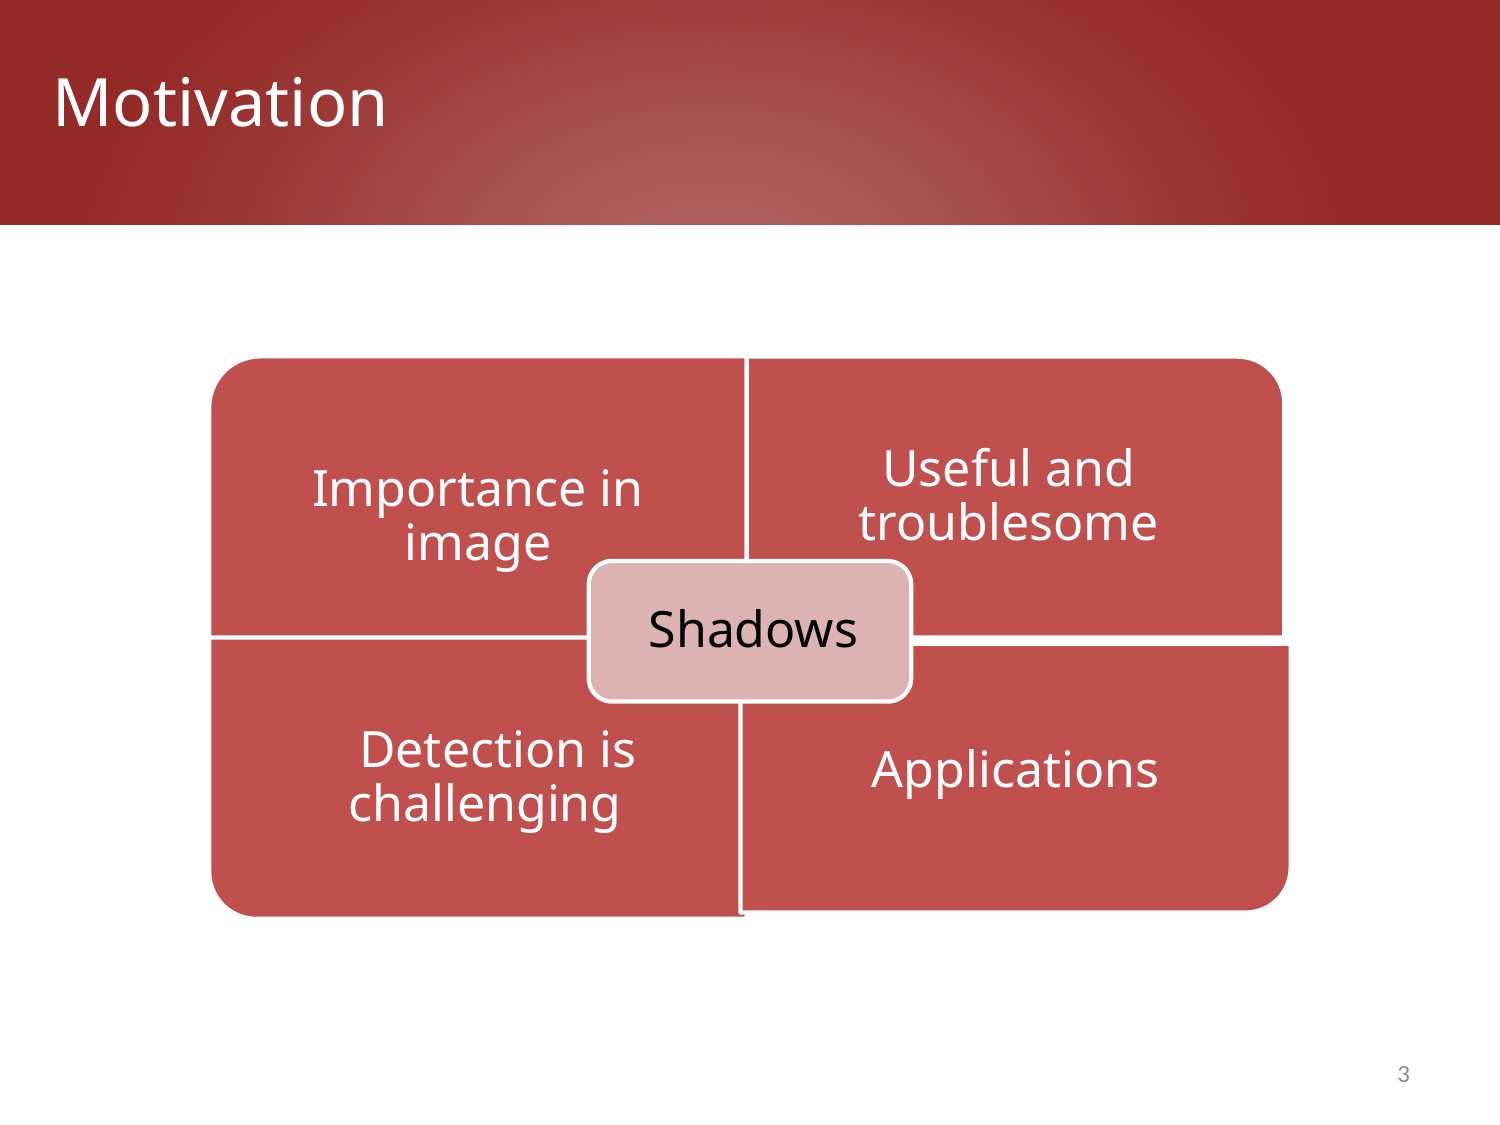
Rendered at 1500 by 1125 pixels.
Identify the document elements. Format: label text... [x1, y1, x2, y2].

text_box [212, 349, 1288, 913]
slide_number 3 [1074, 1042, 1425, 1103]
title Motivation [37, 6, 1388, 194]
